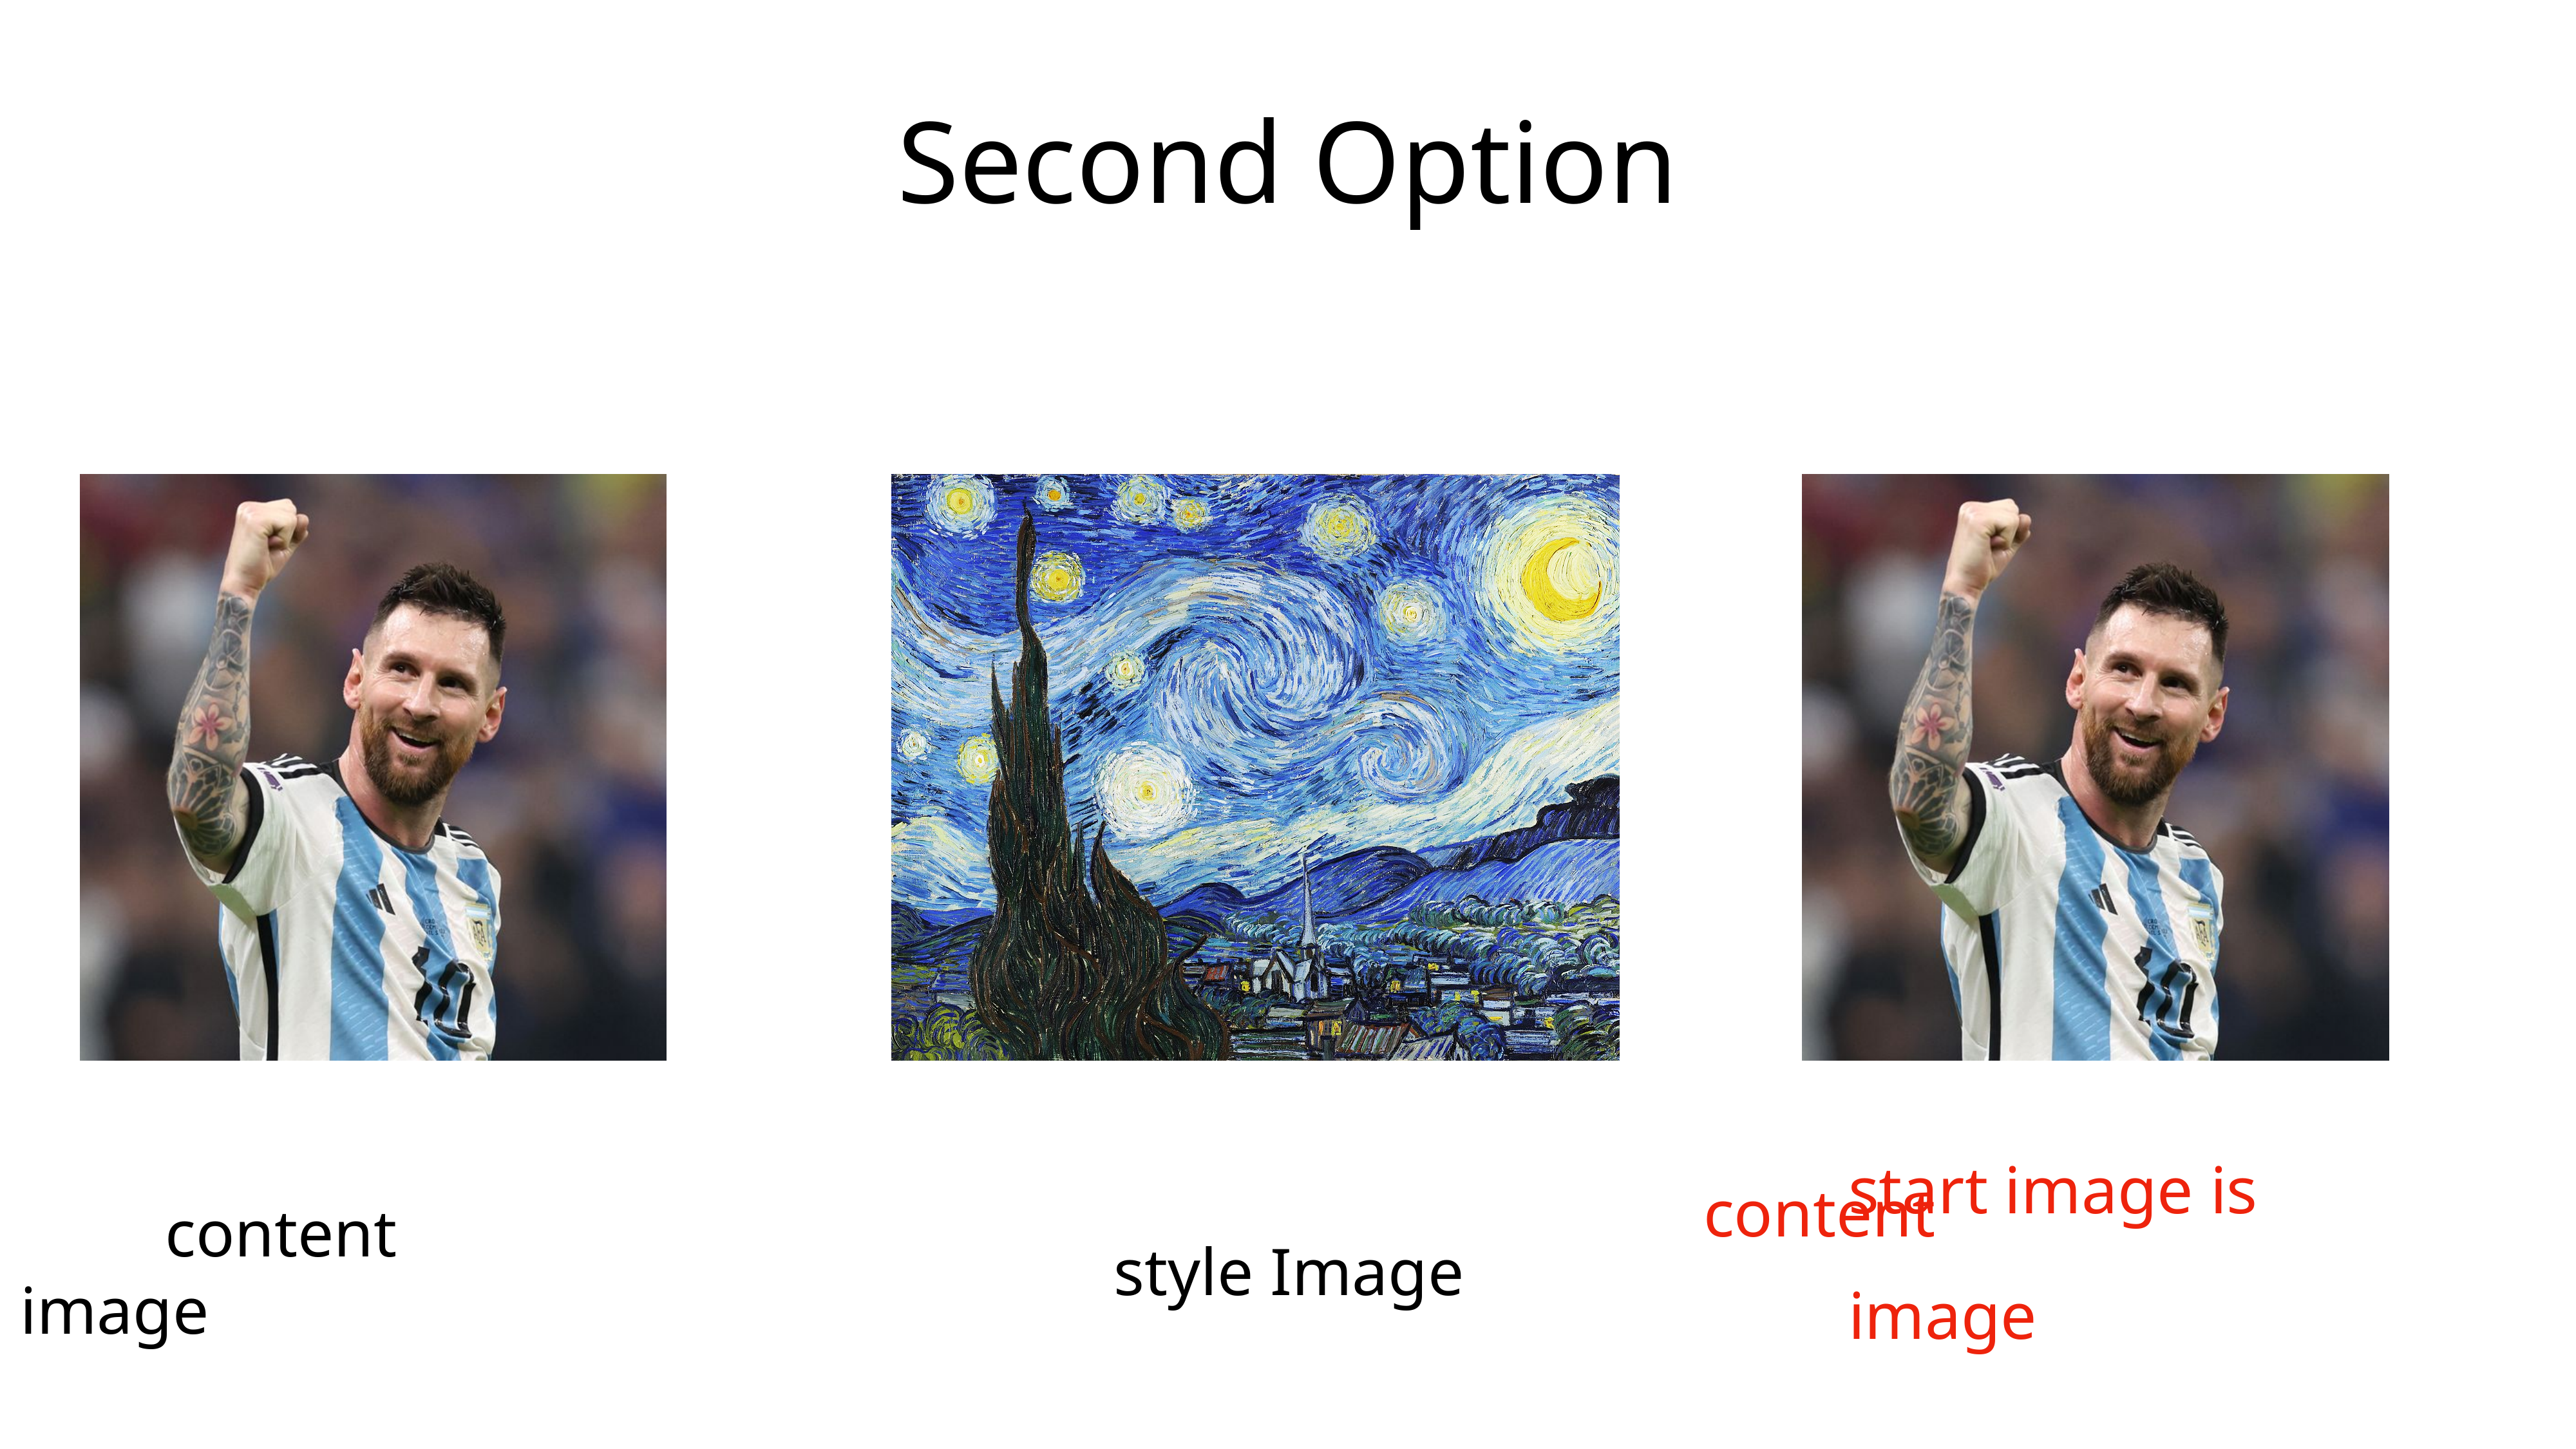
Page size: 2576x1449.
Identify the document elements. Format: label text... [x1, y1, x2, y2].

text_box start image is content image [1699, 1072, 2492, 1449]
text_box Second Option [178, 37, 2398, 279]
picture [1802, 474, 2389, 1061]
picture [79, 474, 667, 1061]
picture [891, 474, 1620, 1061]
text_box style Image [963, 1141, 1548, 1398]
title content image [14, 1119, 602, 1420]
